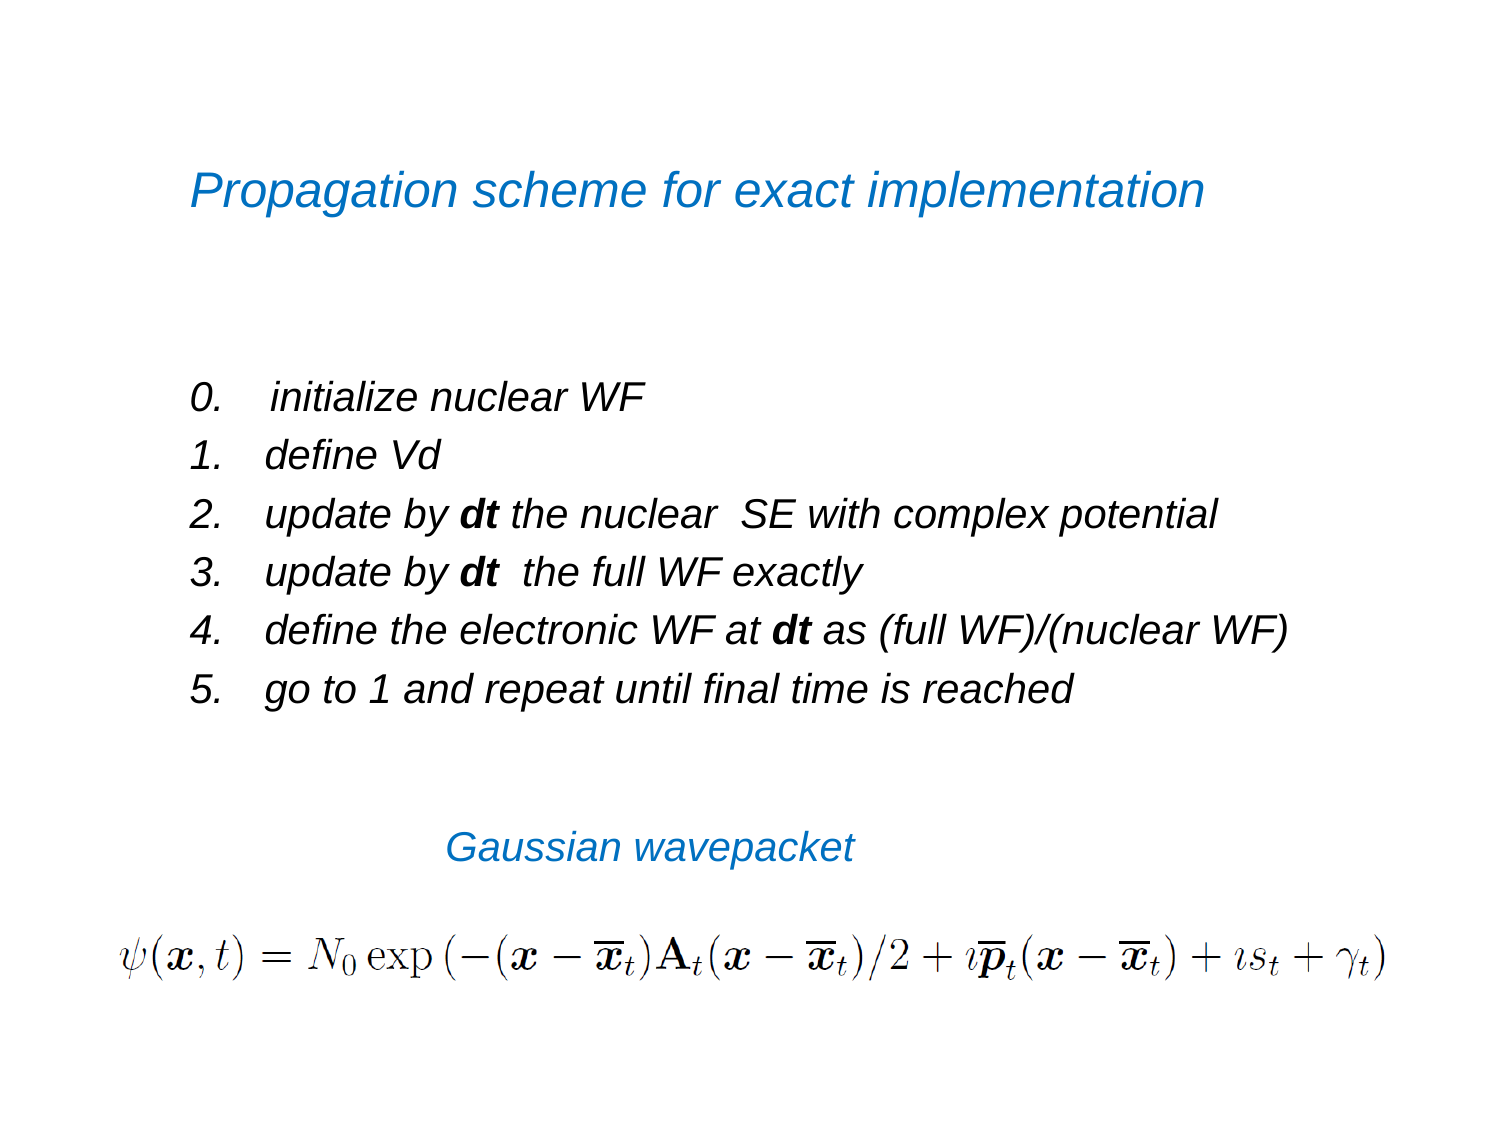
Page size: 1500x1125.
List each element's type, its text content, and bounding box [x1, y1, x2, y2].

picture [99, 924, 1389, 1000]
text_box 0. initialize nuclear WF define Vd update by dt the nuclear SE with complex potential update by dt the full WF exactly define the electronic WF at dt as (full WF)/(nuclear WF) go to 1 and repeat until final time is reached [174, 362, 1363, 789]
text_box Gaussian wavepacket [274, 812, 1025, 878]
text_box Propagation scheme for exact implementation [174, 149, 1363, 225]
